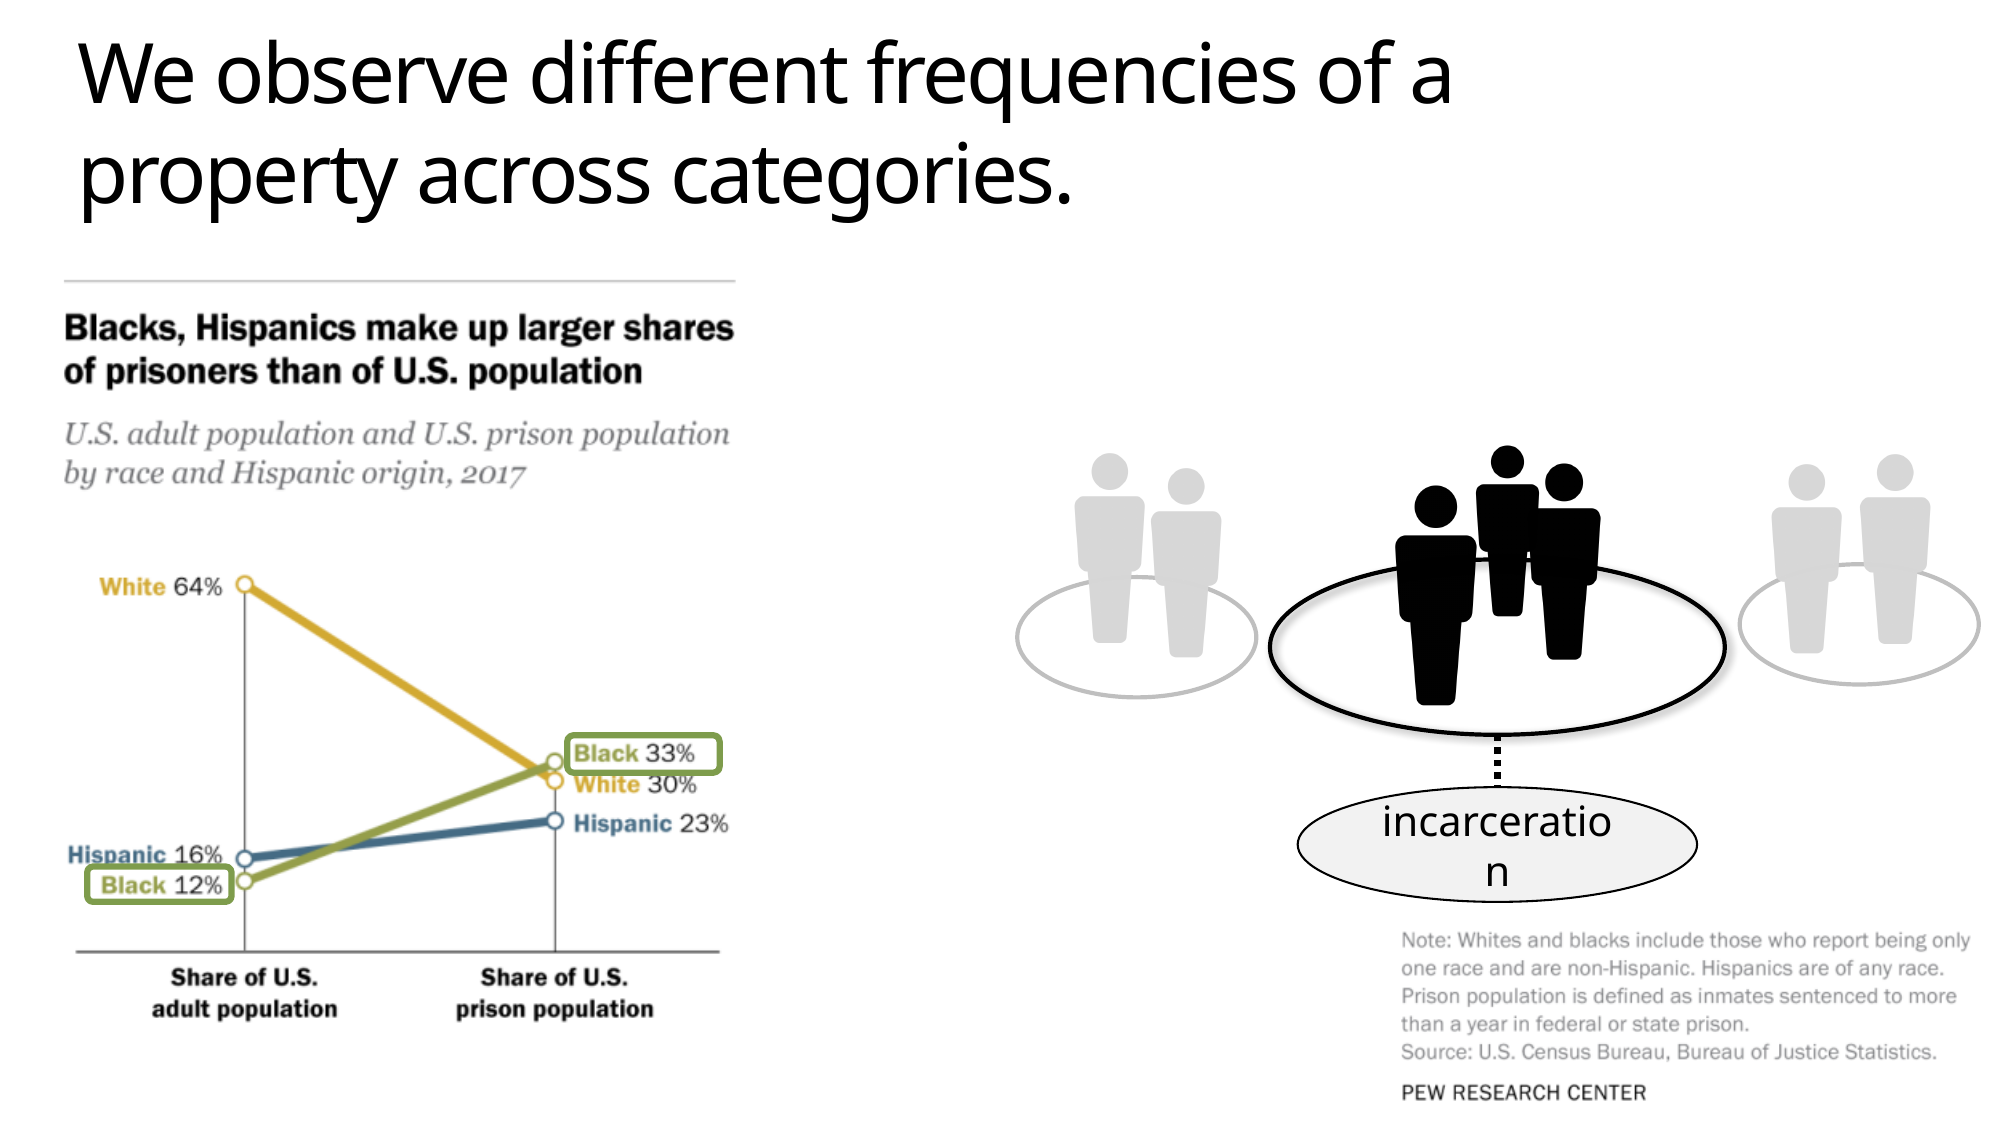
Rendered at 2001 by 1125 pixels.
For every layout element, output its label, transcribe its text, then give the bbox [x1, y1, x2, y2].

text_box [1017, 445, 1257, 698]
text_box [63, 265, 736, 1036]
text_box We observe different frequencies of a property across categories. [62, 0, 1770, 242]
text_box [1269, 438, 1726, 735]
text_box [1739, 446, 1980, 685]
picture [1400, 923, 1980, 1125]
text_box incarceration [1296, 786, 1699, 903]
